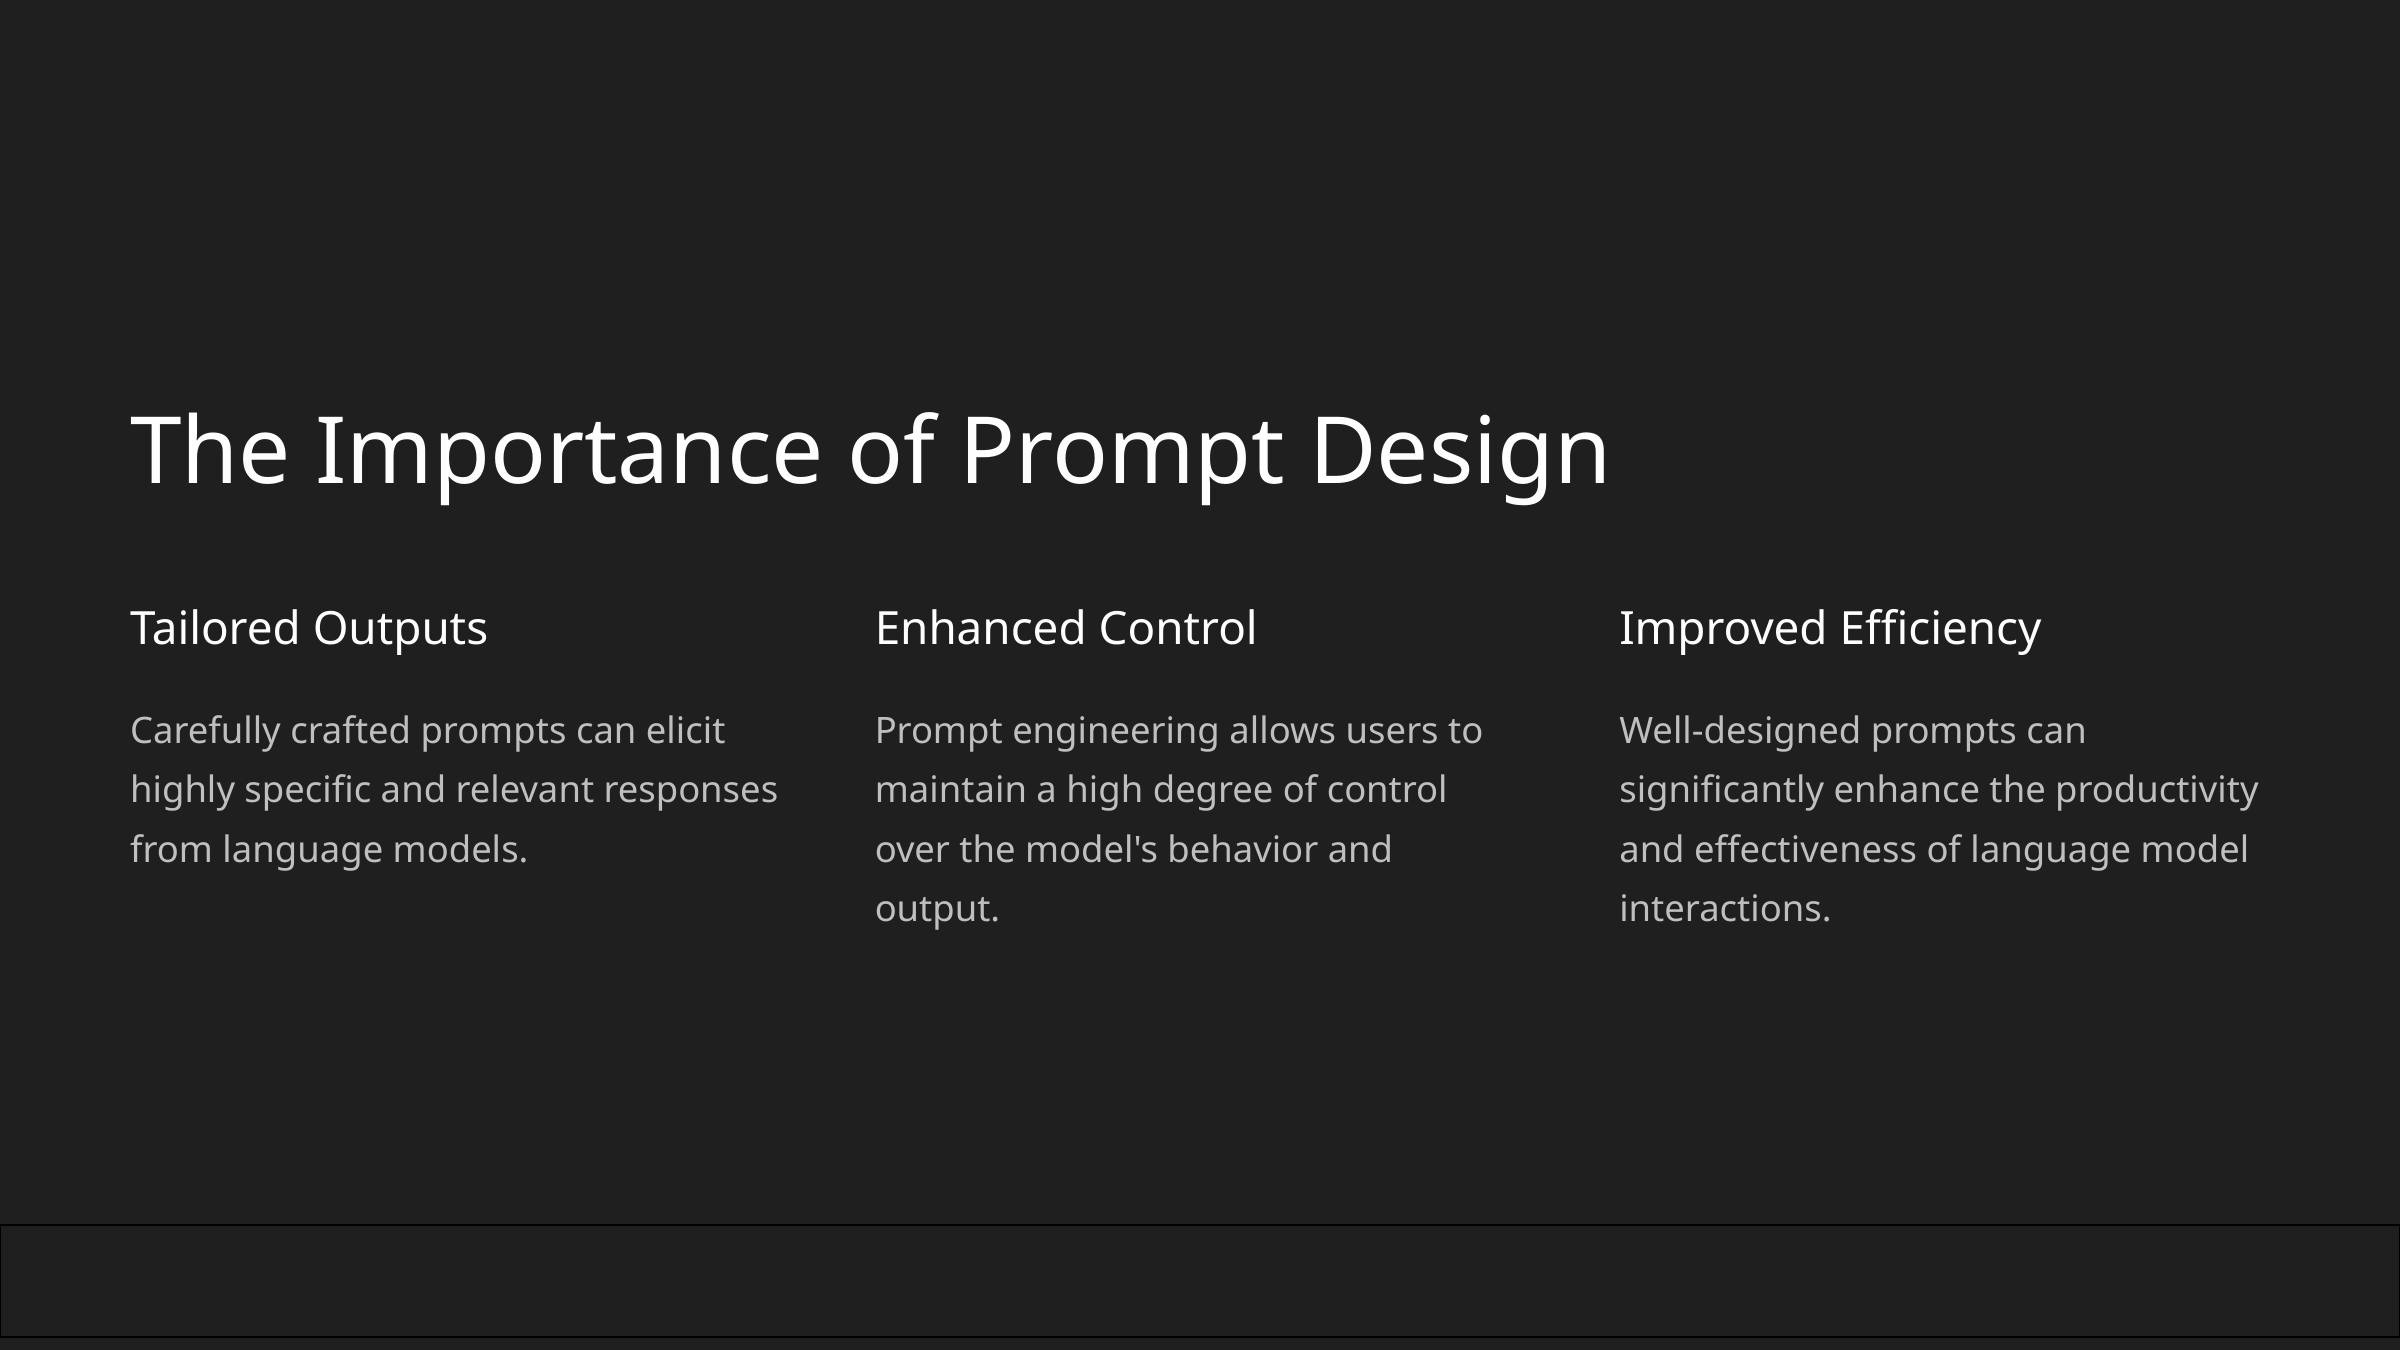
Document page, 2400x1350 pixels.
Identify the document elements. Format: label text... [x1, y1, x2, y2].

text_box Enhanced Control [874, 596, 1340, 655]
text_box The Importance of Prompt Design [130, 386, 1603, 504]
text_box Improved Efficiency [1619, 596, 2085, 655]
text_box [0, 1224, 2400, 1338]
text_box Tailored Outputs [130, 596, 596, 655]
text_box Carefully crafted prompts can elicit highly specific and relevant responses from language models. [130, 691, 783, 870]
text_box Prompt engineering allows users to maintain a high degree of control over the model's behavior and output. [874, 691, 1528, 930]
text_box Well-designed prompts can significantly enhance the productivity and effectiveness of language model interactions. [1619, 691, 2272, 930]
